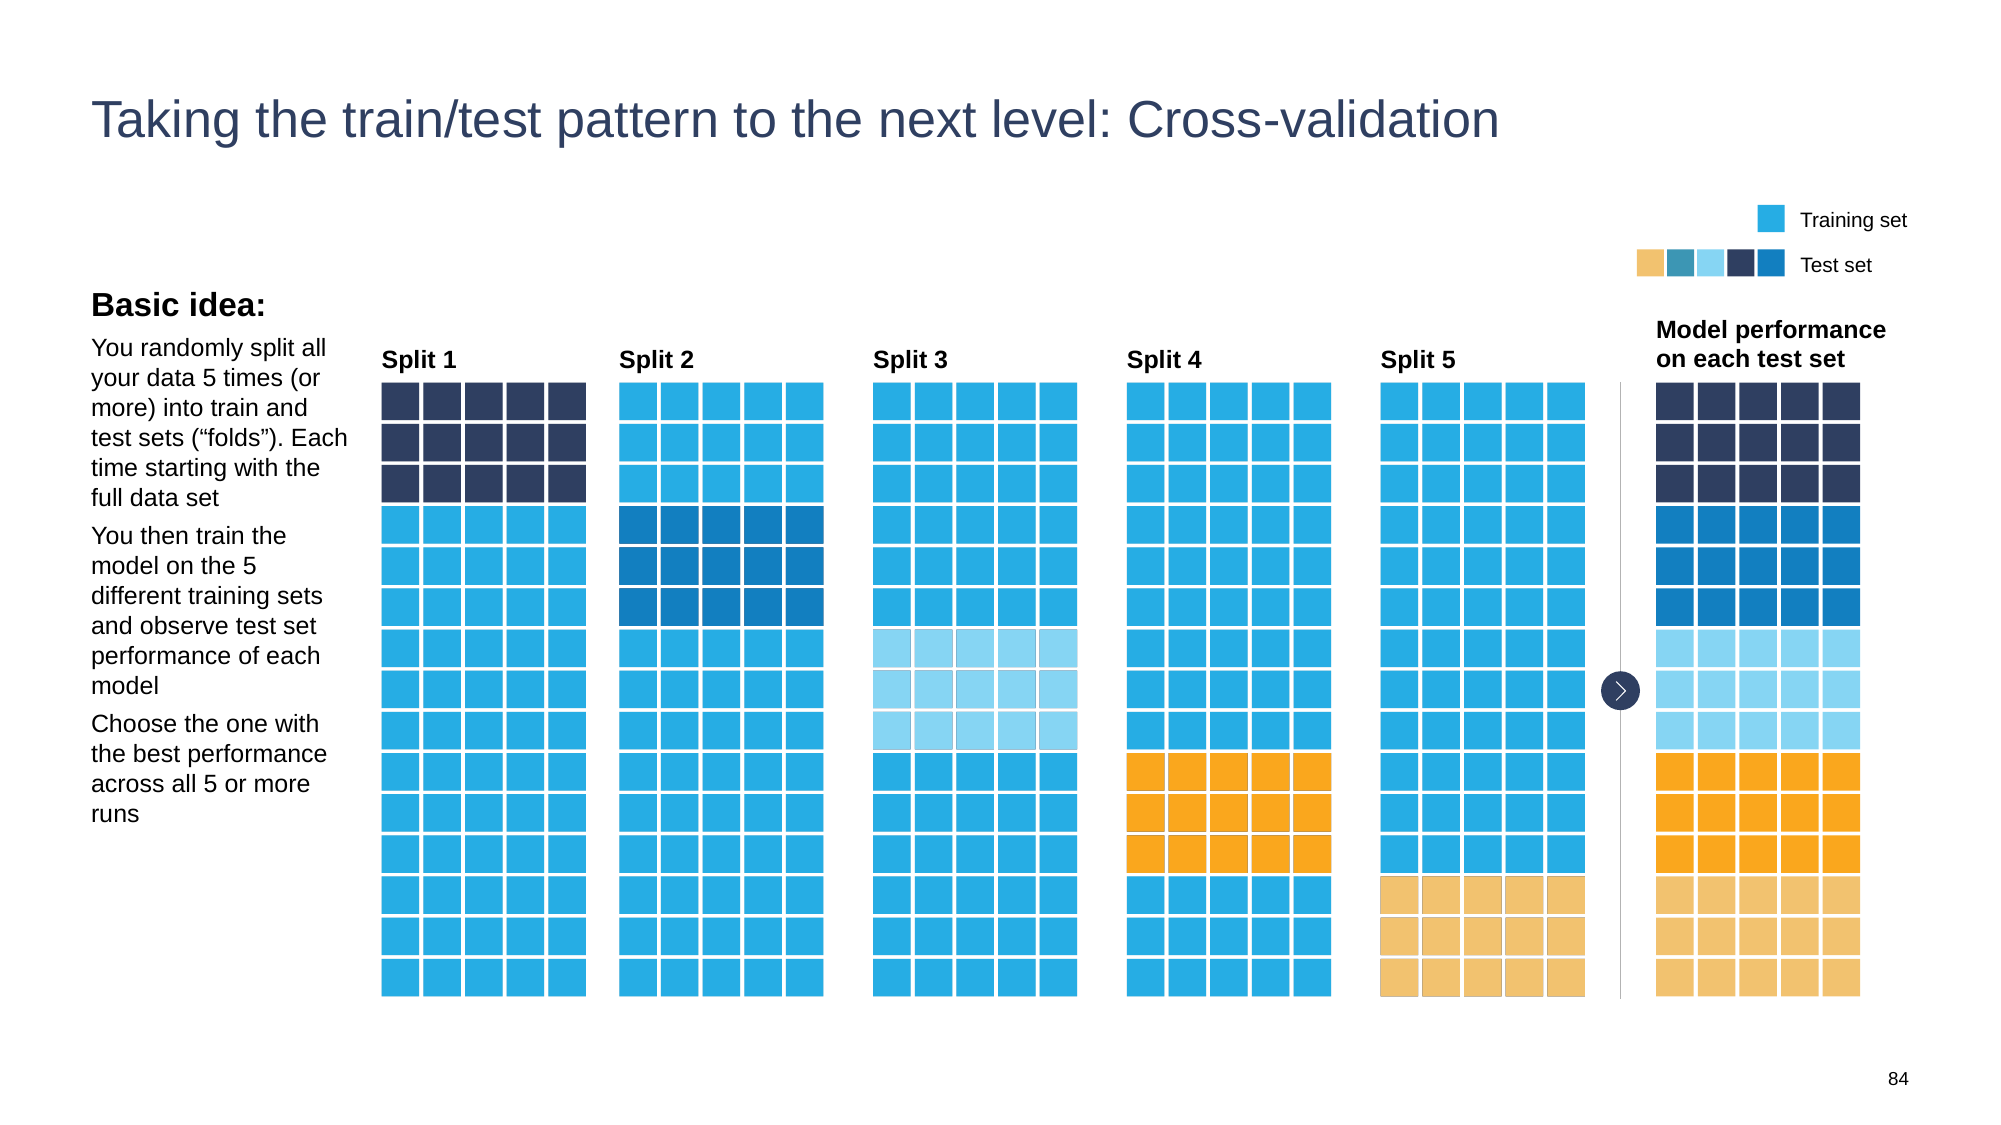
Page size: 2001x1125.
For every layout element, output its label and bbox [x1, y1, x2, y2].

text_box [1655, 752, 1861, 874]
text_box [1656, 313, 1907, 373]
text_box [1126, 343, 1332, 374]
text_box [381, 343, 586, 374]
text_box [1655, 505, 1861, 627]
text_box [619, 343, 824, 374]
text_box [1655, 382, 1861, 503]
text_box [90, 283, 354, 828]
title [91, 0, 1909, 149]
text_box [1655, 629, 1861, 750]
text_box [1380, 343, 1585, 374]
text_box [873, 343, 1078, 374]
text_box [1757, 204, 1909, 278]
text_box [381, 505, 587, 997]
text_box [1600, 382, 1641, 1000]
text_box [381, 382, 587, 503]
text_box [618, 382, 1586, 997]
text_box [1655, 876, 1861, 997]
text_box [1636, 249, 1755, 277]
